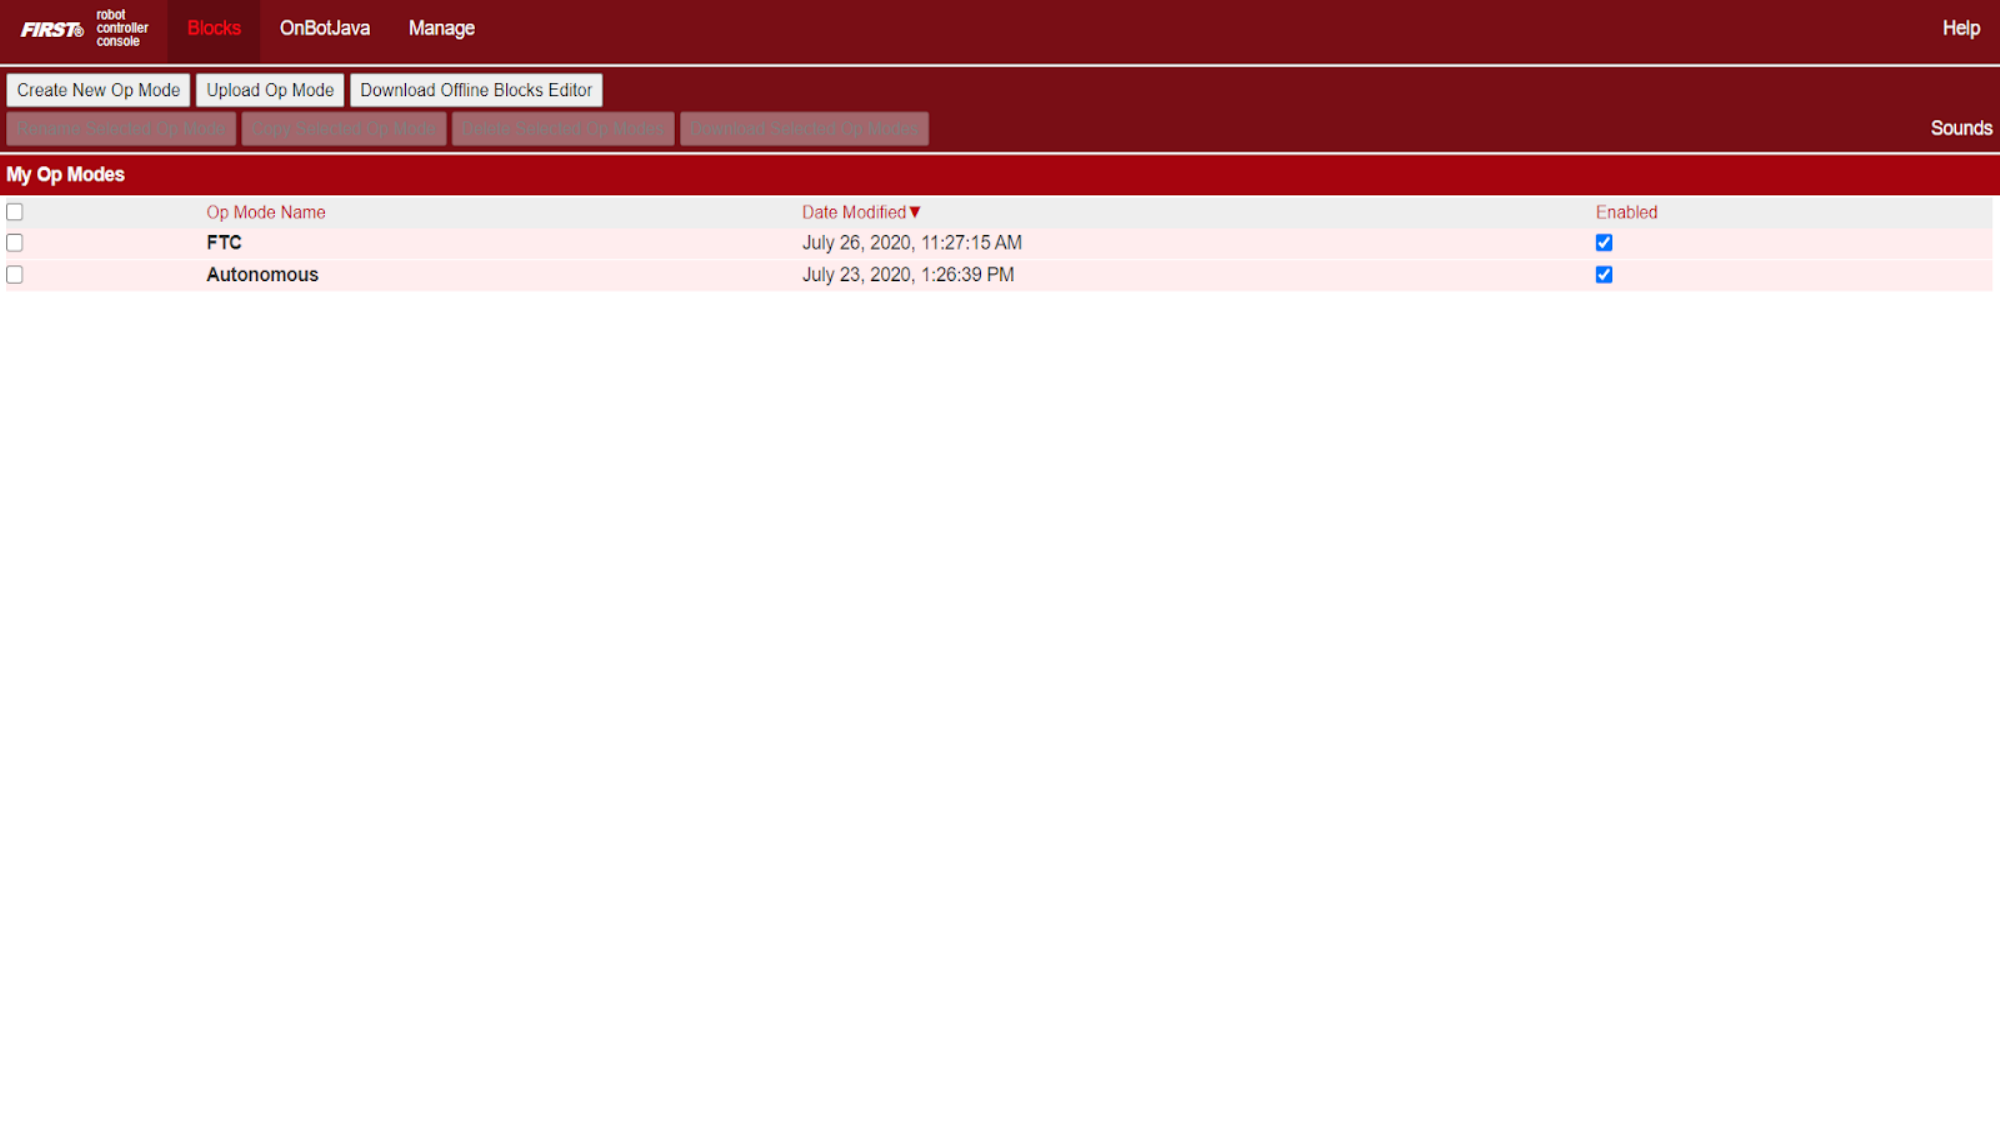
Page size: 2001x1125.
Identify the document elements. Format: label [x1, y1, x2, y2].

picture [0, 0, 2001, 963]
